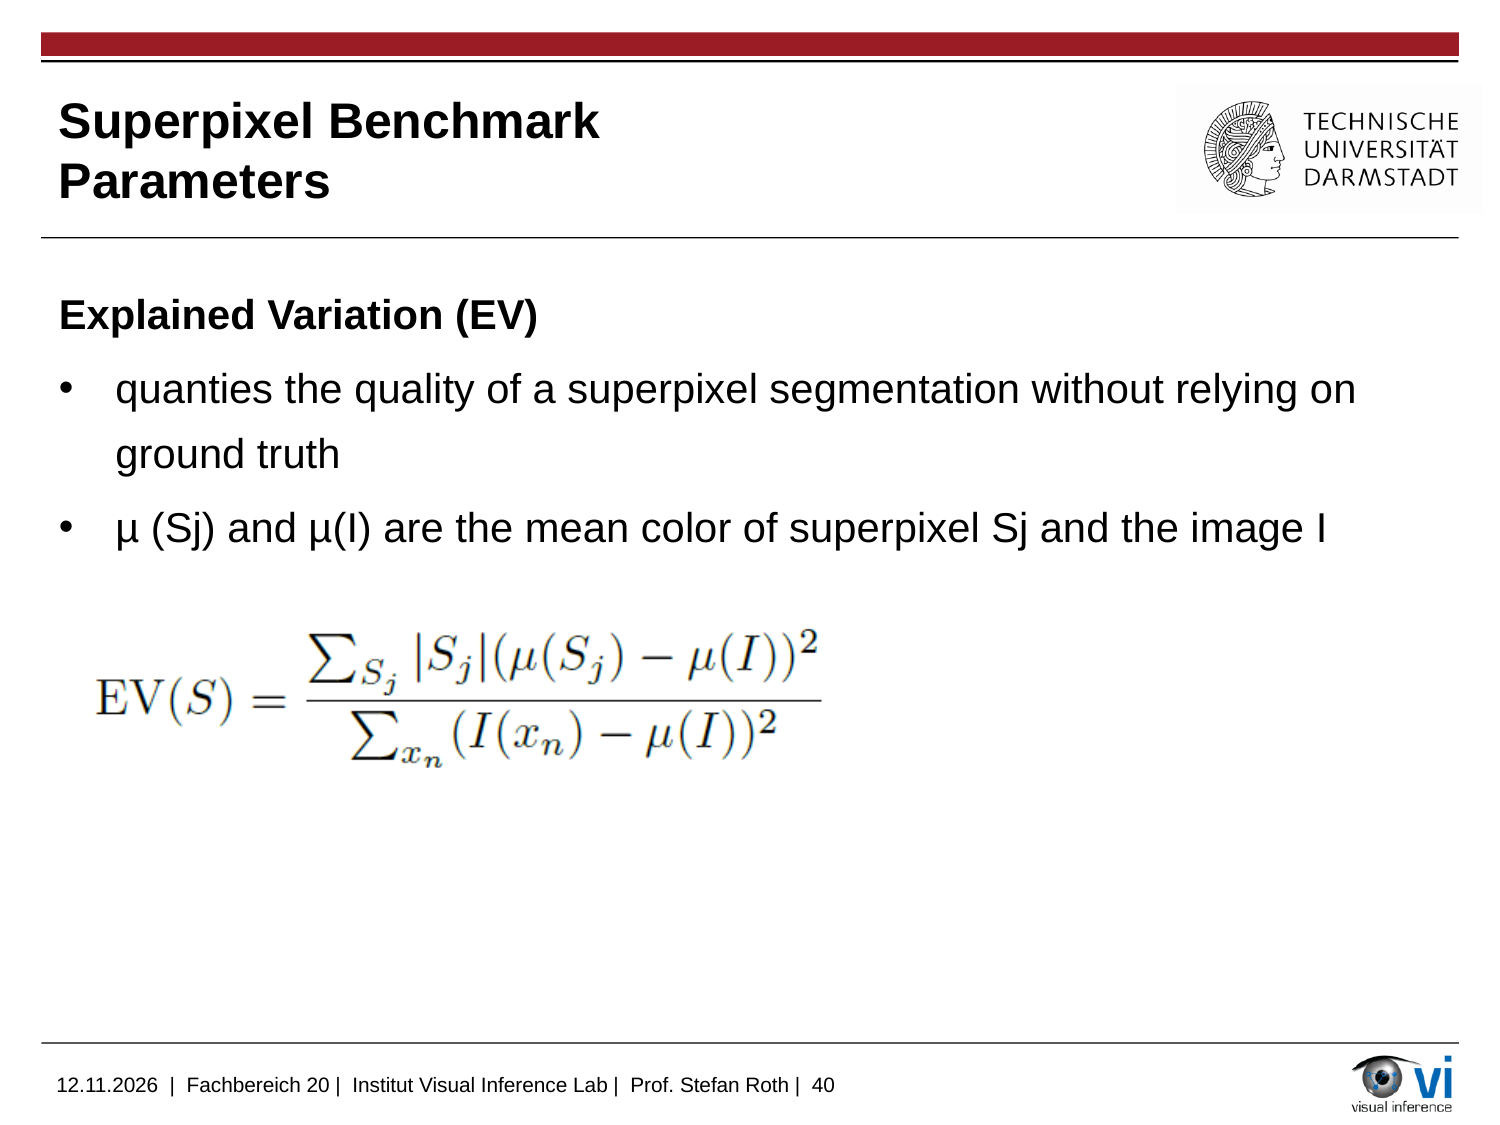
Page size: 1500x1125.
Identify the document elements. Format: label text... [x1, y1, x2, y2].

list Explained Variation (EV) quanties the quality of a superpixel segmentation without relying on ground truth µ (Sj) and µ(I) are the mean color of superpixel Sj and the image I [58, 265, 1459, 1001]
picture [64, 609, 839, 790]
picture [1175, 84, 1483, 214]
title Superpixel Benchmark Parameters [58, 79, 1149, 218]
picture [1351, 1055, 1500, 1112]
